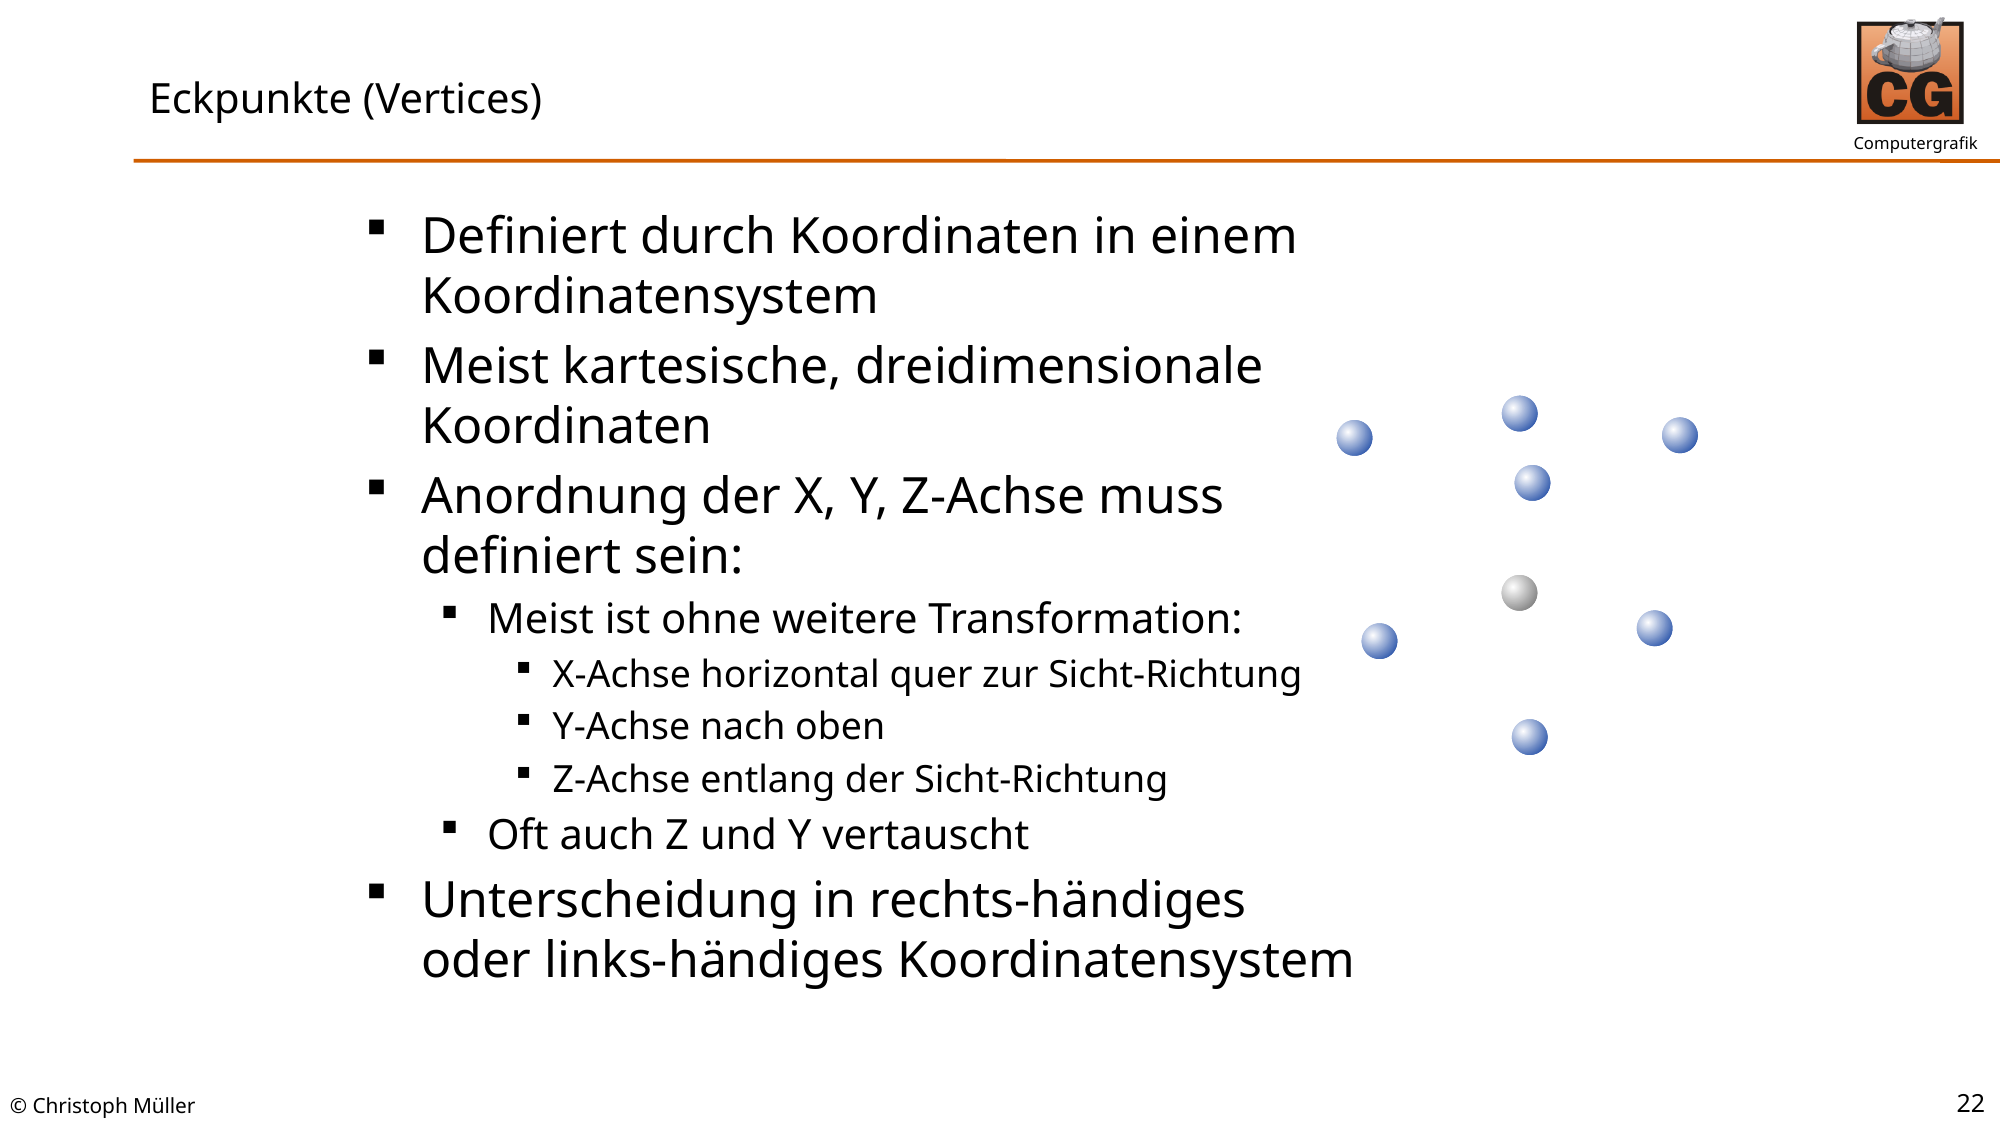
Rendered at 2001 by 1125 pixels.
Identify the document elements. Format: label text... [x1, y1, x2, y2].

picture [1328, 386, 1705, 763]
title Eckpunkte (Vertices) [133, 42, 1457, 151]
list Definiert durch Koordinaten in einem Koordinatensystem Meist kartesische, dreidimensionale Koordinaten Anordnung der X, Y, Z-Achse muss definiert sein: Meist ist ohne weitere Transformation: X-Achse horizontal quer zur Sicht-Richtung Y-Achse nach oben Z-Achse entlang der Sicht-Richtung Oft auch Z und Y vertauscht Unterscheidung in rechts-händiges oder links-händiges Koordinatensystem [349, 196, 1376, 1059]
picture [1850, 15, 1970, 130]
